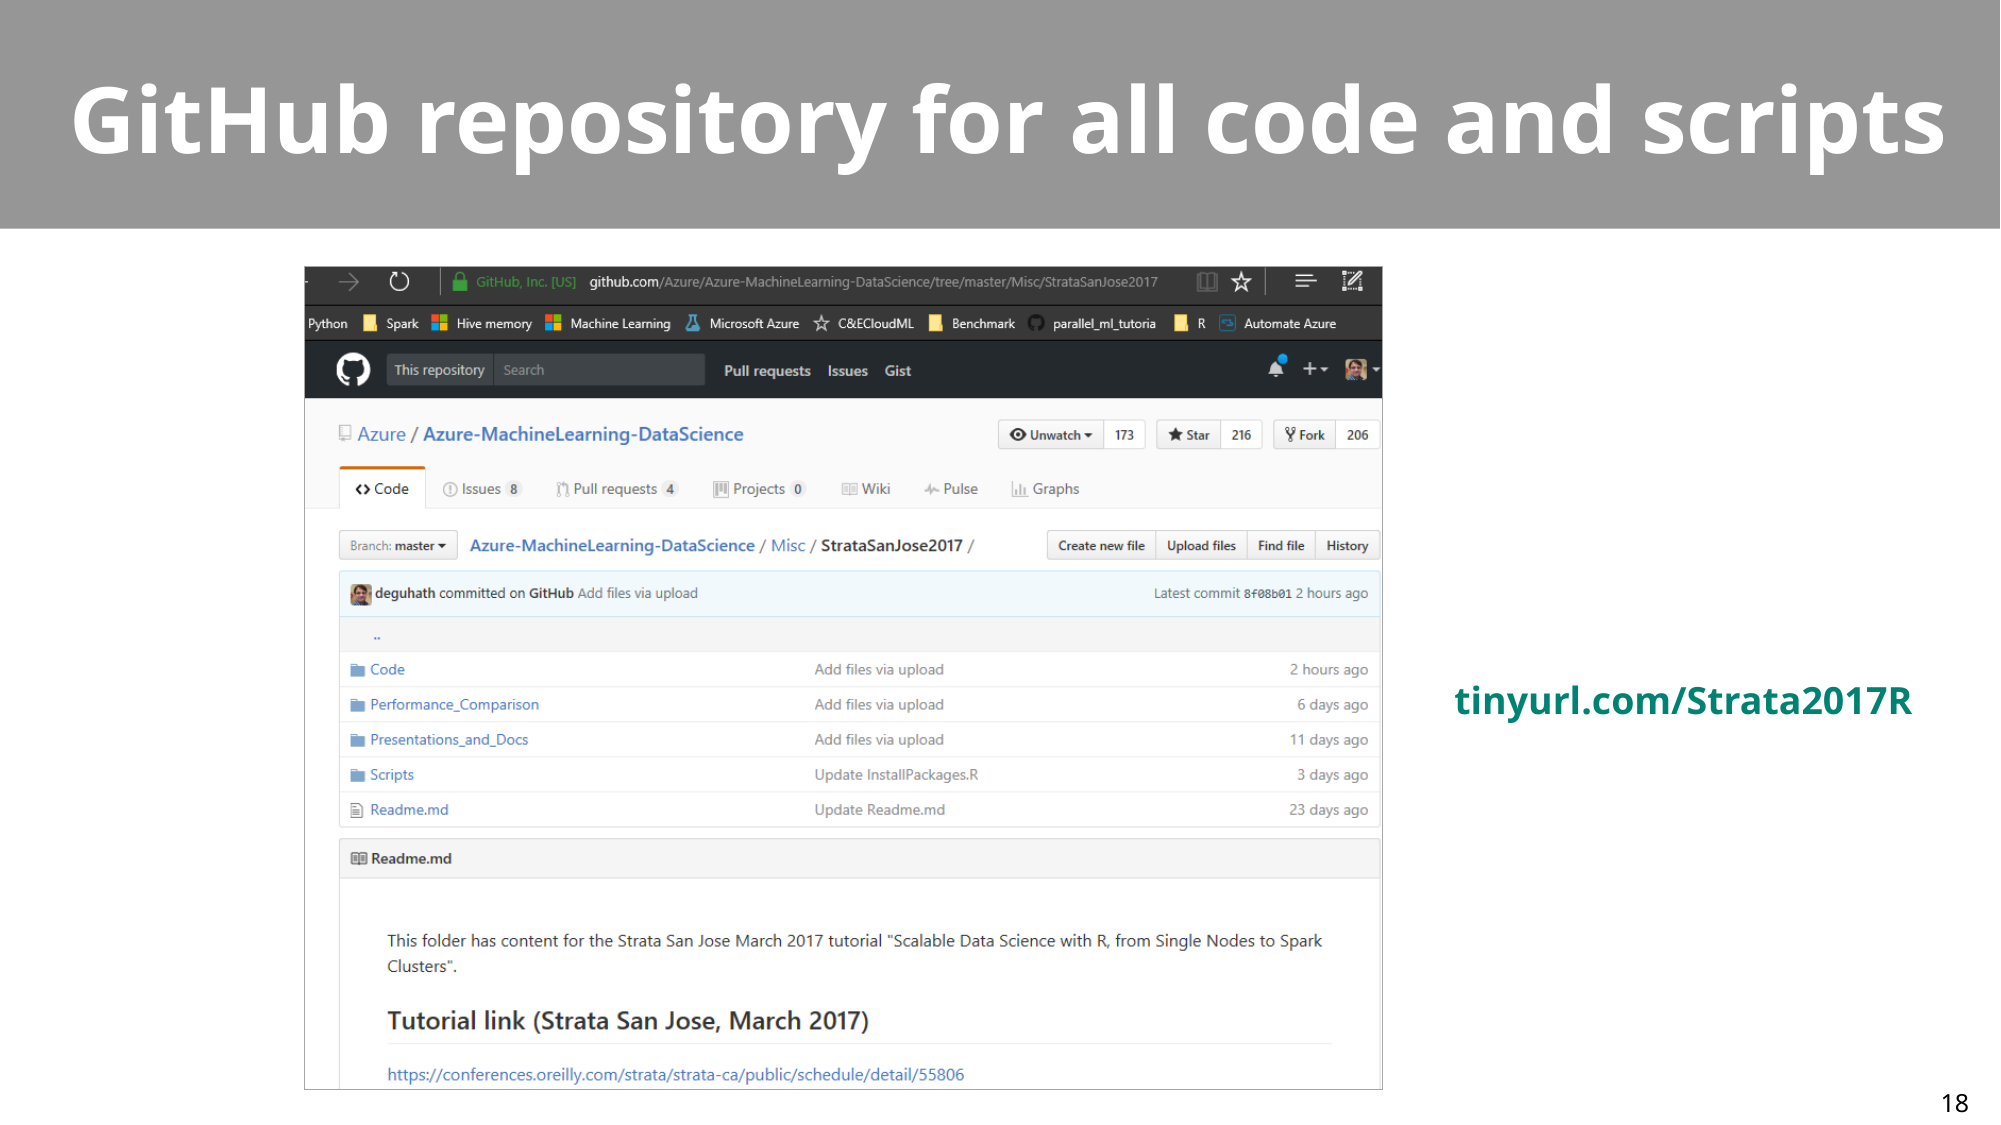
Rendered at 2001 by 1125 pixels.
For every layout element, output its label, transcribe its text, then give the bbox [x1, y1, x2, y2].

picture [304, 266, 1383, 1090]
text_box GitHub repository for all code and scripts [45, 59, 1984, 208]
text_box 18 [1925, 1079, 2000, 1125]
text_box [0, 0, 2000, 229]
text_box tinyurl.com/Strata2017R [1439, 670, 1928, 730]
